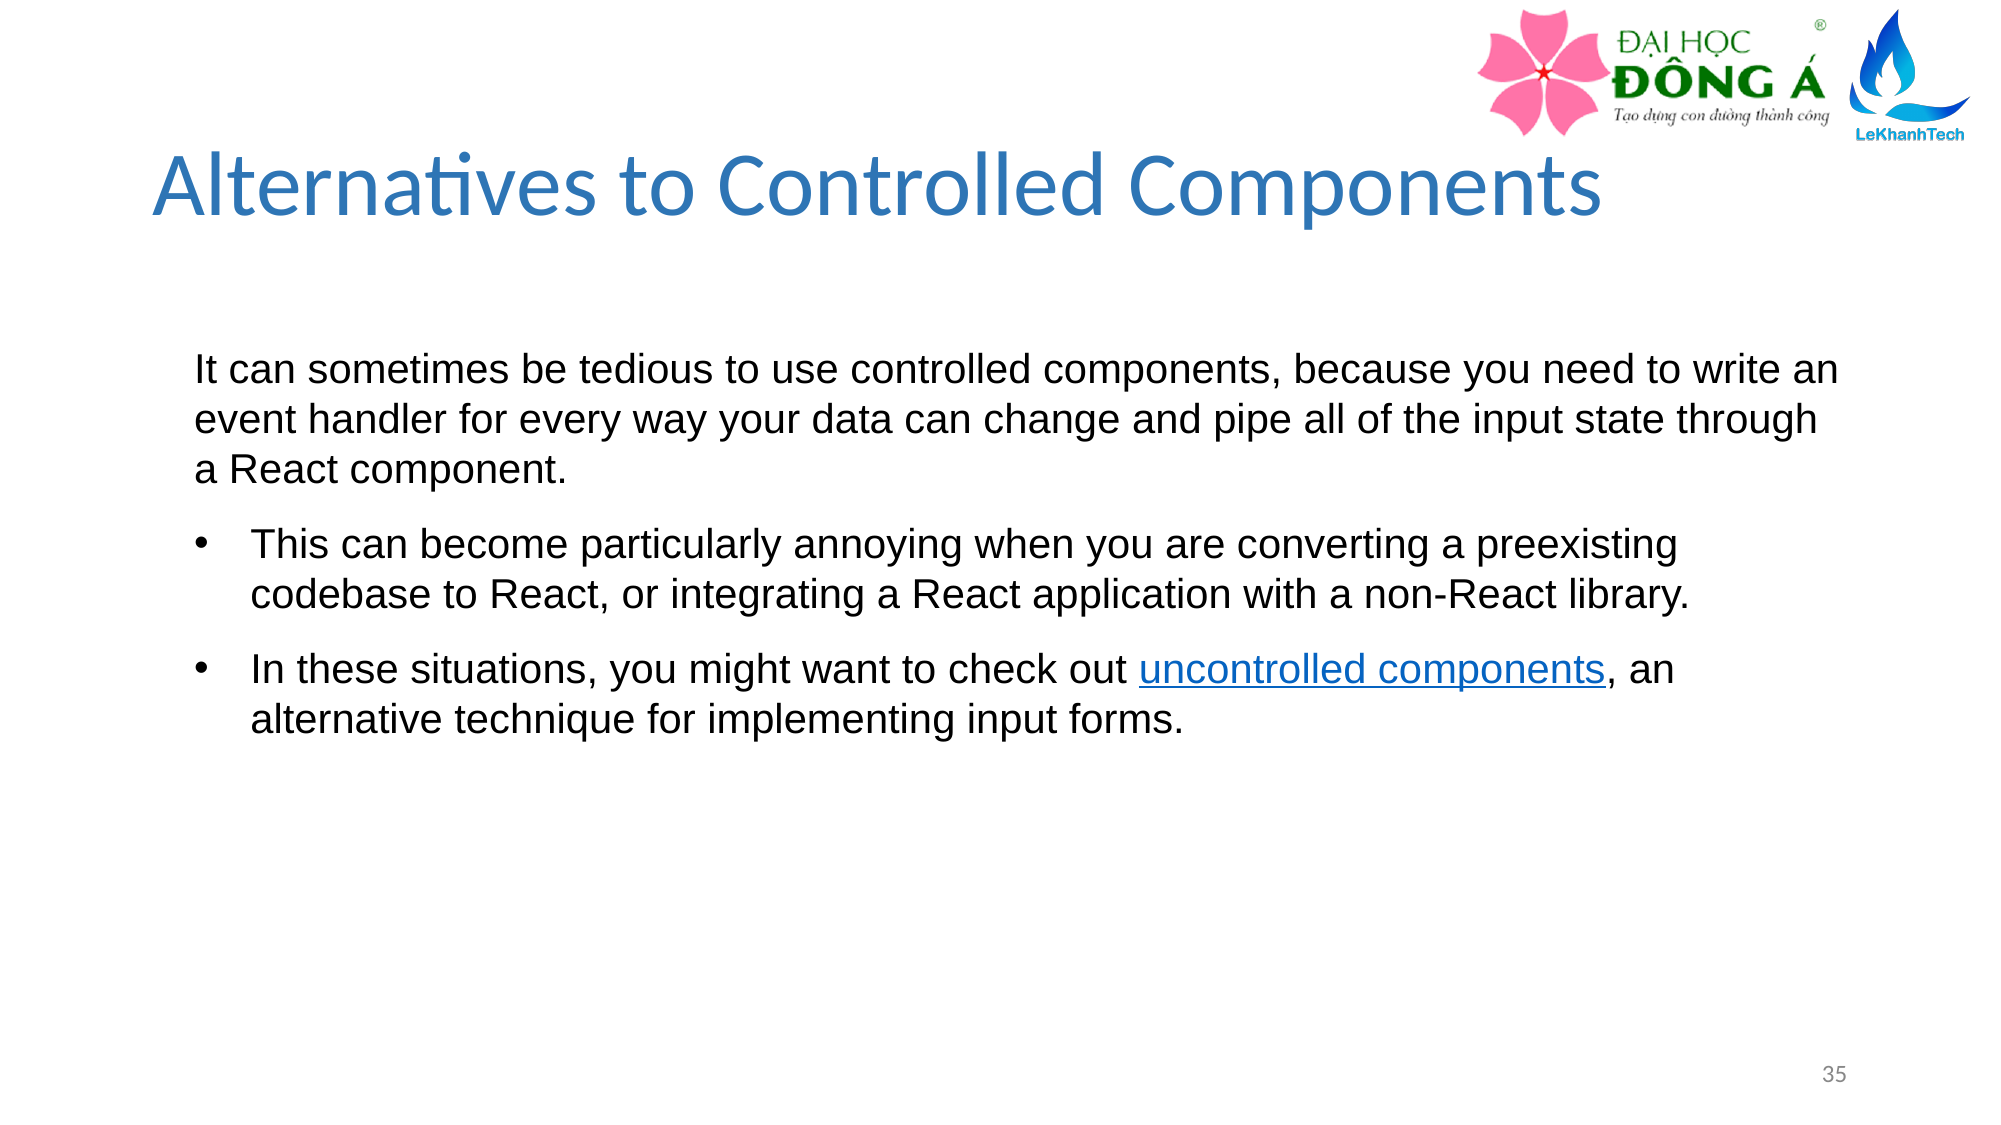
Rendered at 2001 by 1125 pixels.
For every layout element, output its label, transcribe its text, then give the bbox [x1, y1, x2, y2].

text_box It can sometimes be tedious to use controlled components, because you need to write an event handler for every way your data can change and pipe all of the input state through a React component. This can become particularly annoying when you are converting a preexisting codebase to React, or integrating a React application with a non-React library. In these situations, you might want to check out uncontrolled components, an alternative technique for implementing input forms. [179, 334, 1863, 750]
title Alternatives to Controlled Components [137, 91, 1863, 280]
slide_number 35 [1412, 1042, 1863, 1103]
picture [1465, 5, 1980, 144]
